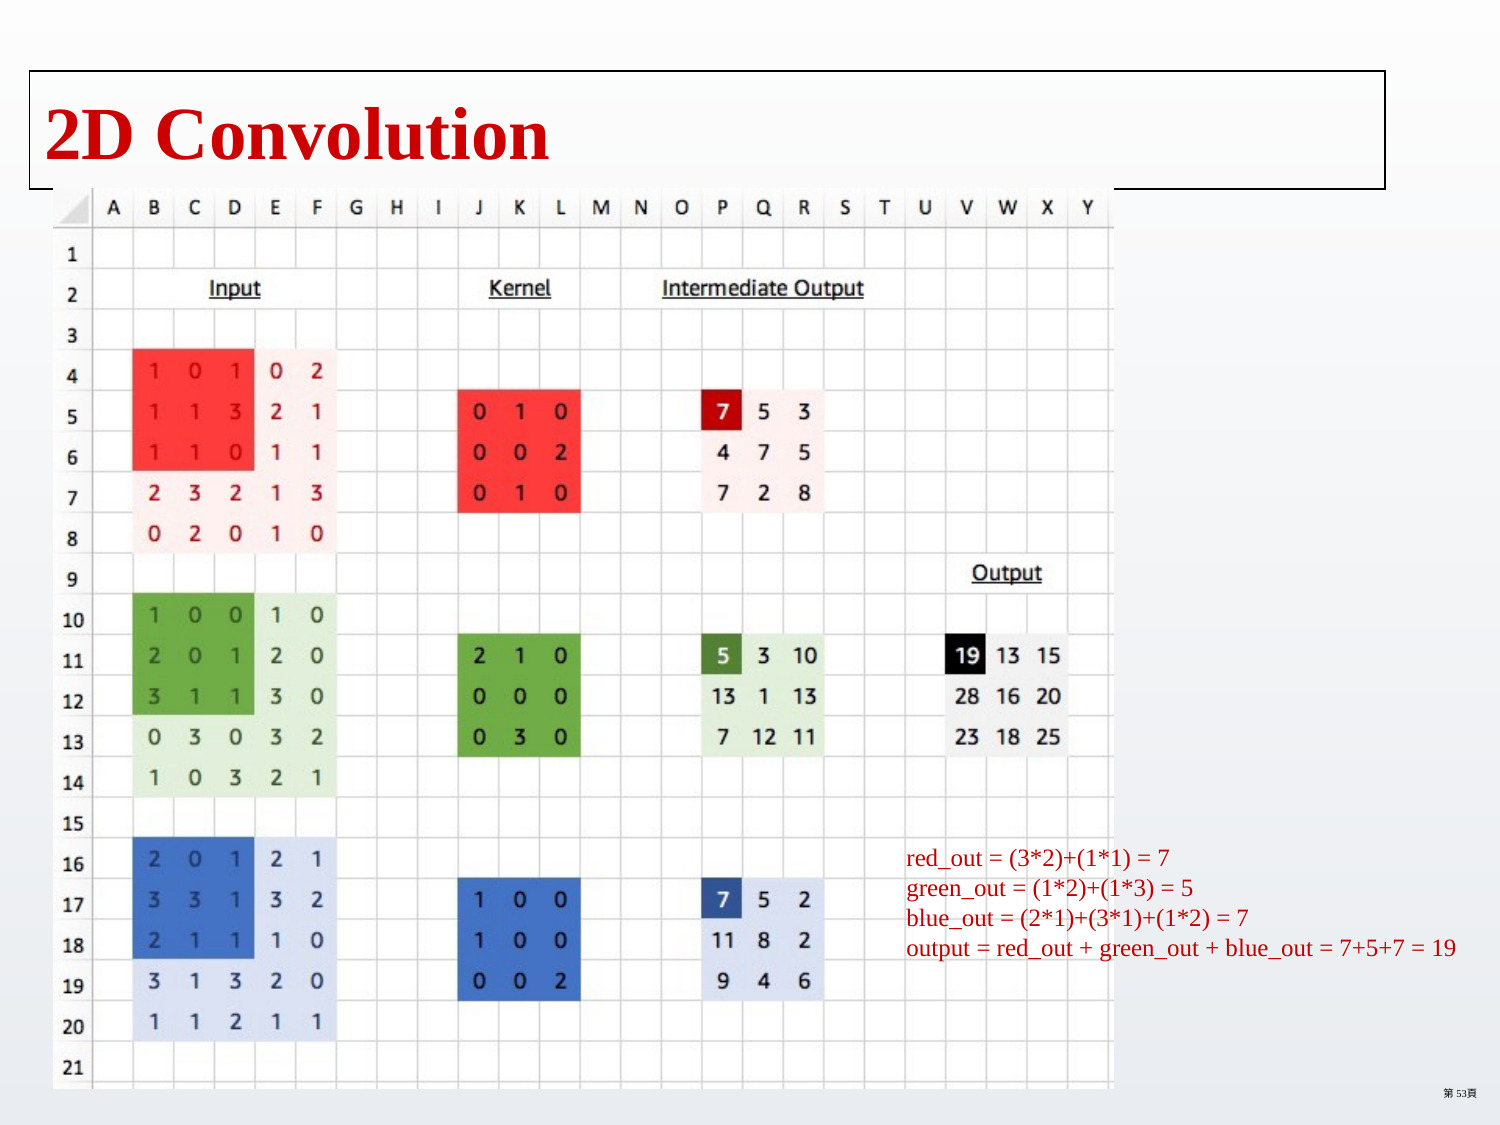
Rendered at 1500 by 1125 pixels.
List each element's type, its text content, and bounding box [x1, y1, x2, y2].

picture [53, 188, 1114, 1089]
title 2D Convolution [29, 70, 1386, 190]
text_box red_out = (3*2)+(1*1) = 7 green_out = (1*2)+(1*3) = 5 blue_out = (2*1)+(3*1)+(1*2) = 7 output = red_out + green_out + blue_out = 7+5+7 = 19 [1114, 834, 1483, 969]
